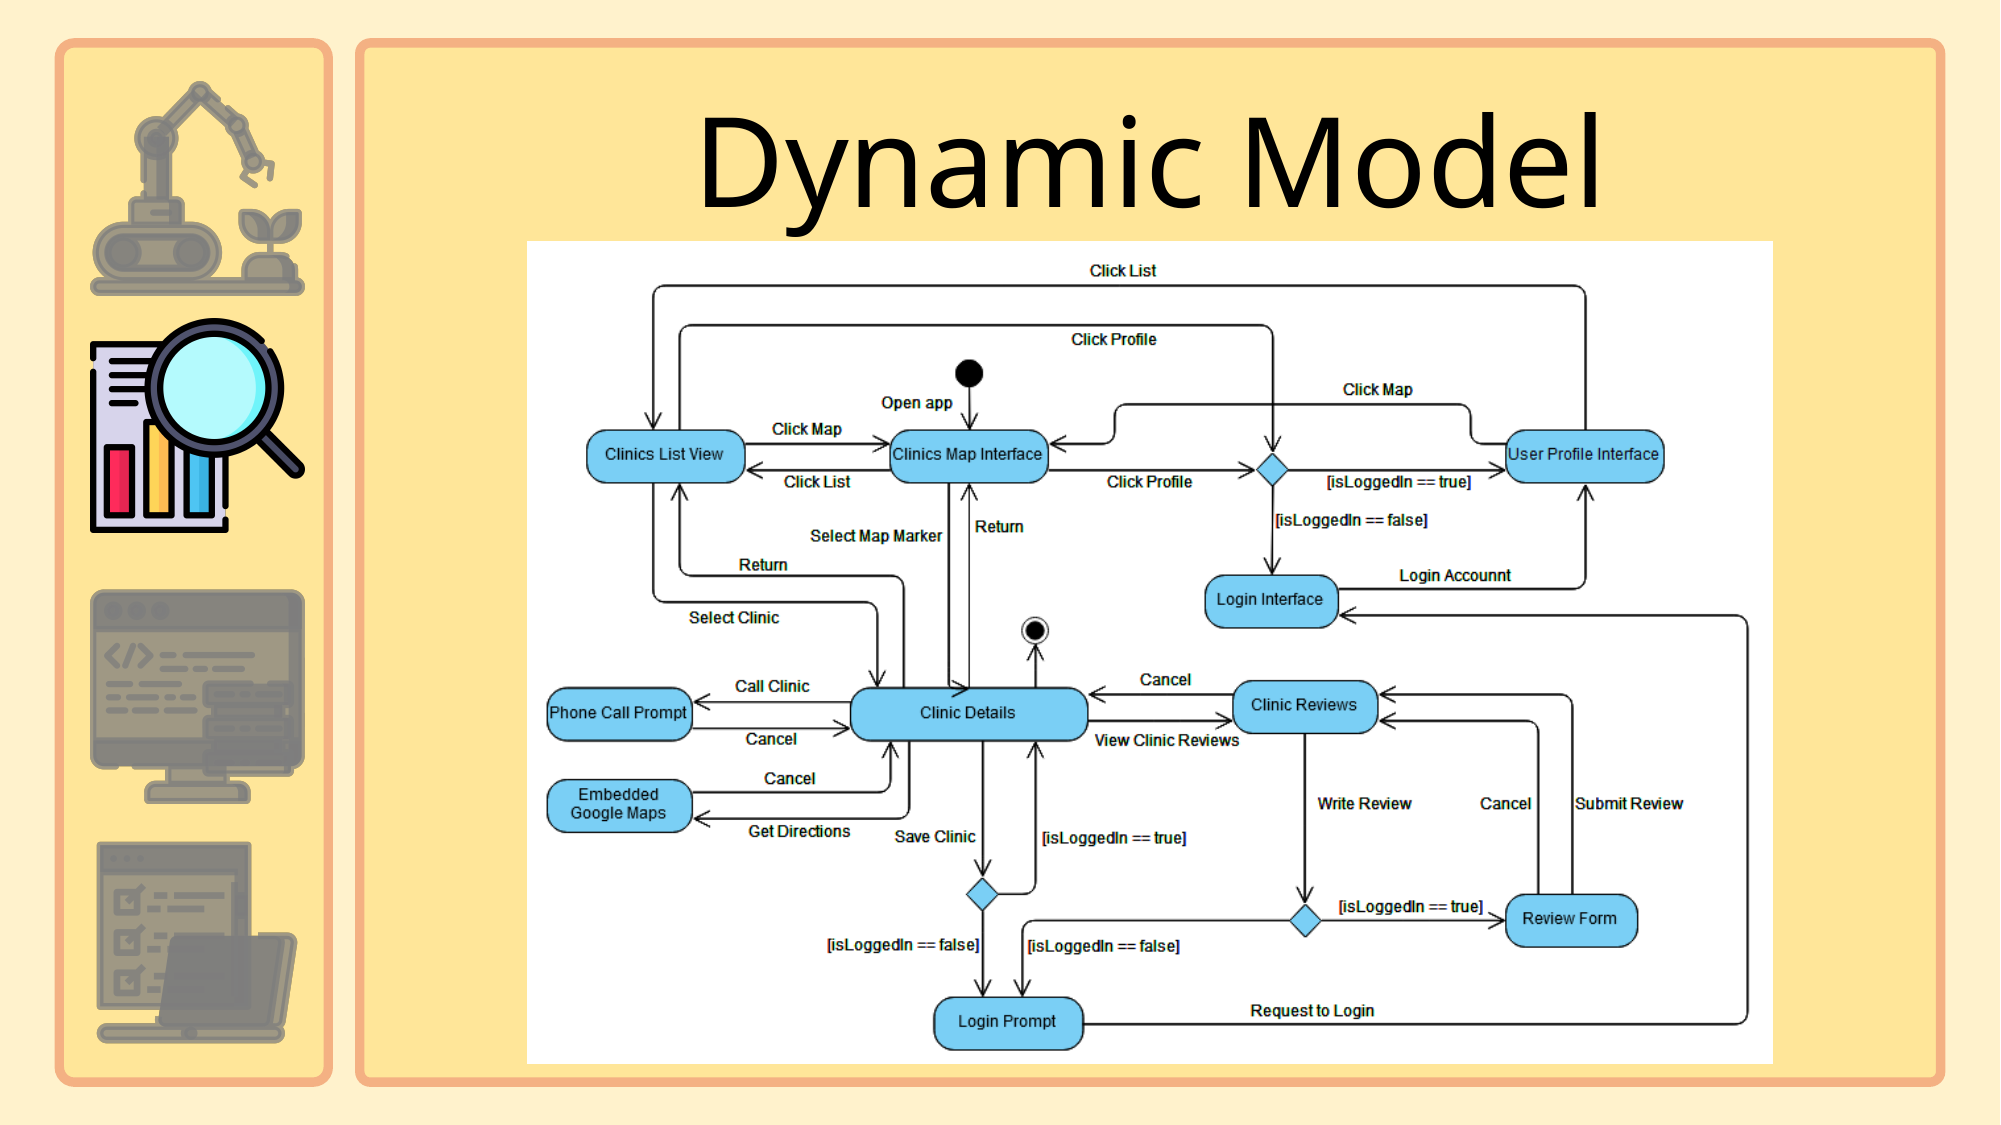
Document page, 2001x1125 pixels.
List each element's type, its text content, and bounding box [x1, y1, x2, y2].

text_box Dynamic Model [416, 75, 1884, 240]
text_box [58, 41, 330, 1084]
picture [90, 318, 305, 533]
picture [90, 835, 305, 1050]
picture [90, 589, 305, 804]
text_box [358, 41, 1942, 1084]
picture [527, 241, 1773, 1065]
picture [90, 81, 305, 296]
